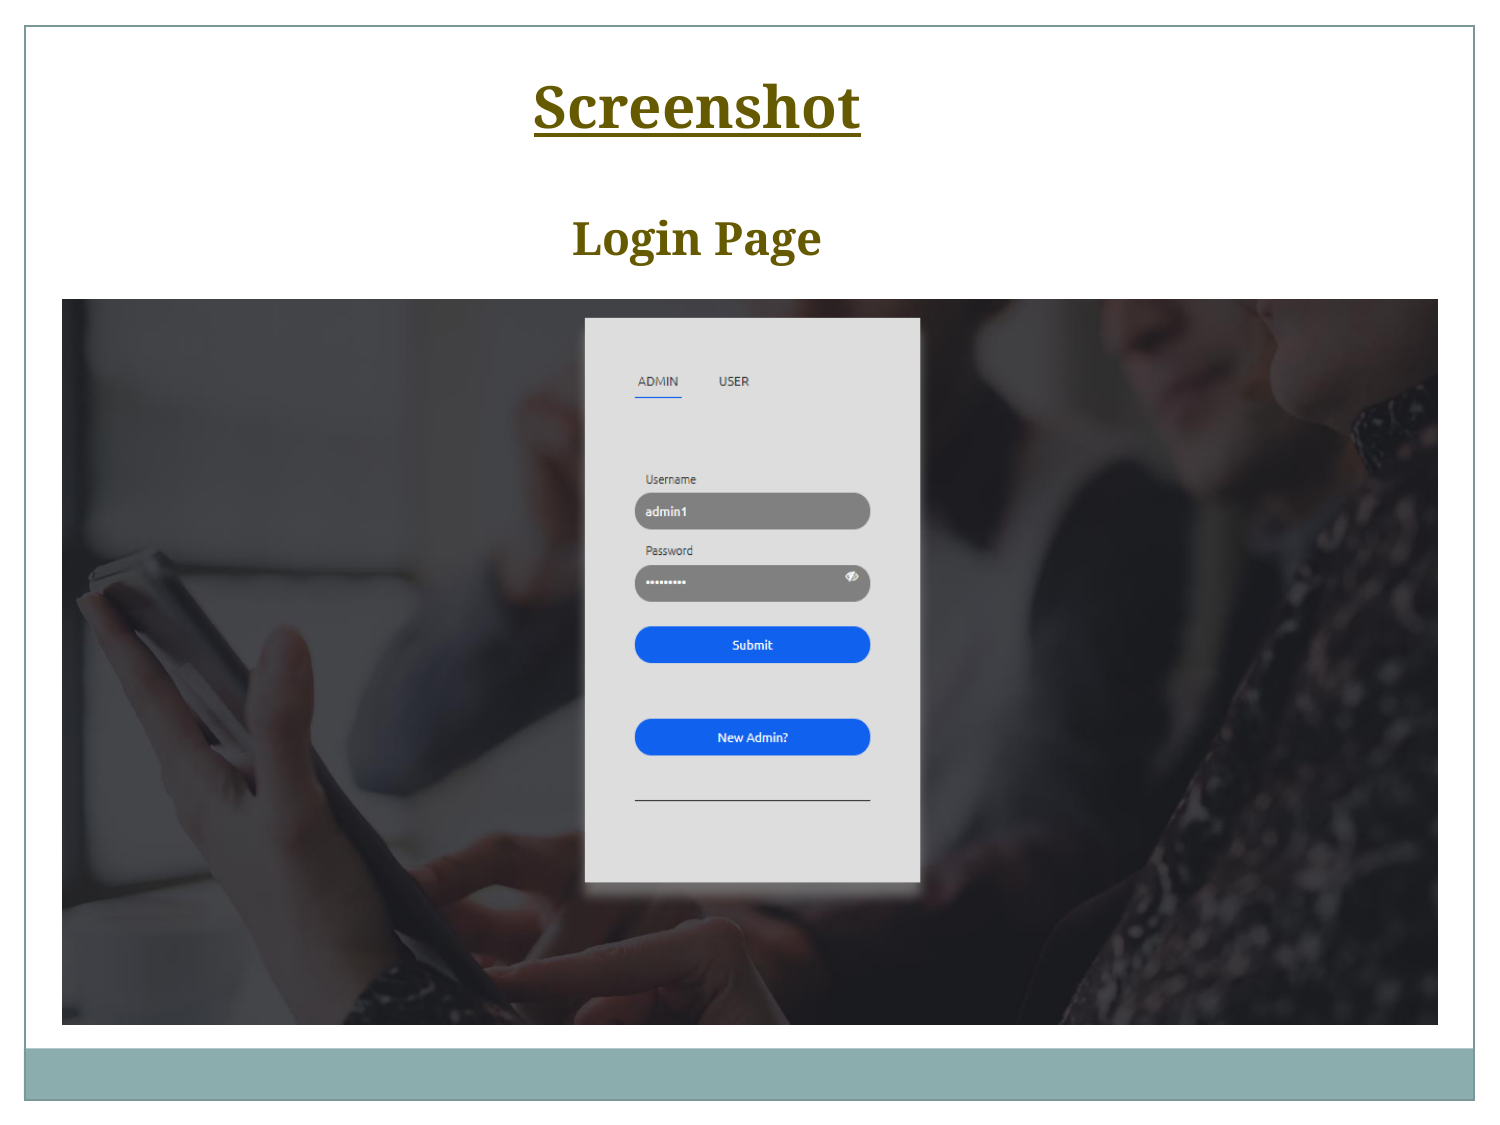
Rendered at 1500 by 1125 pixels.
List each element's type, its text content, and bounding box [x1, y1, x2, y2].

text_box Screenshot Login Page [518, 62, 876, 273]
picture [62, 299, 1438, 1026]
